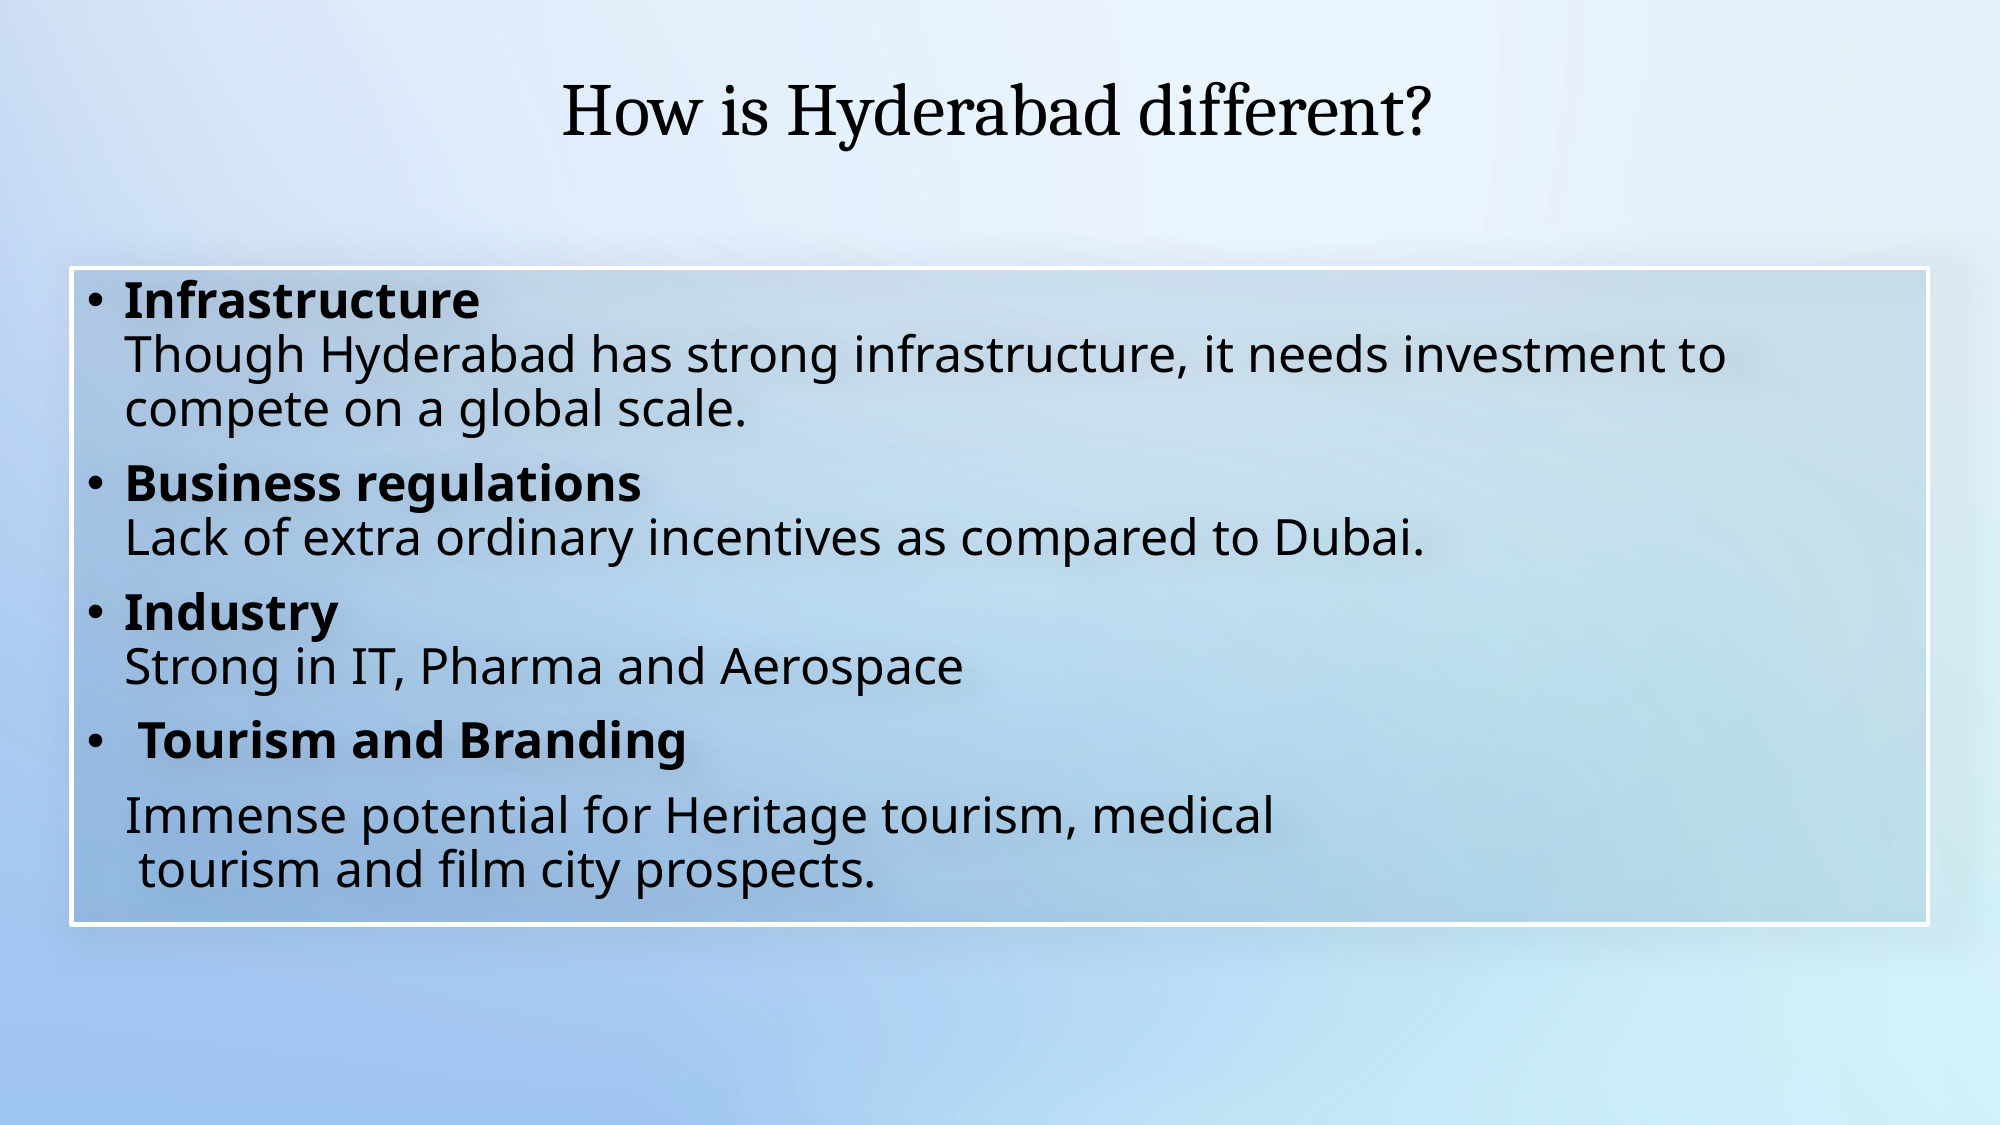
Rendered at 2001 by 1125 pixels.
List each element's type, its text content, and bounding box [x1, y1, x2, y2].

title How is Hyderabad different? [137, 59, 1863, 163]
text_box Infrastructure Though Hyderabad has strong infrastructure, it needs investment to compete on a global scale. Business regulations Lack of extra ordinary incentives as compared to Dubai. Industry Strong in IT, Pharma and Aerospace Tourism and Branding Immense potential for Heritage tourism, medical tourism and film city prospects. [71, 267, 1929, 925]
